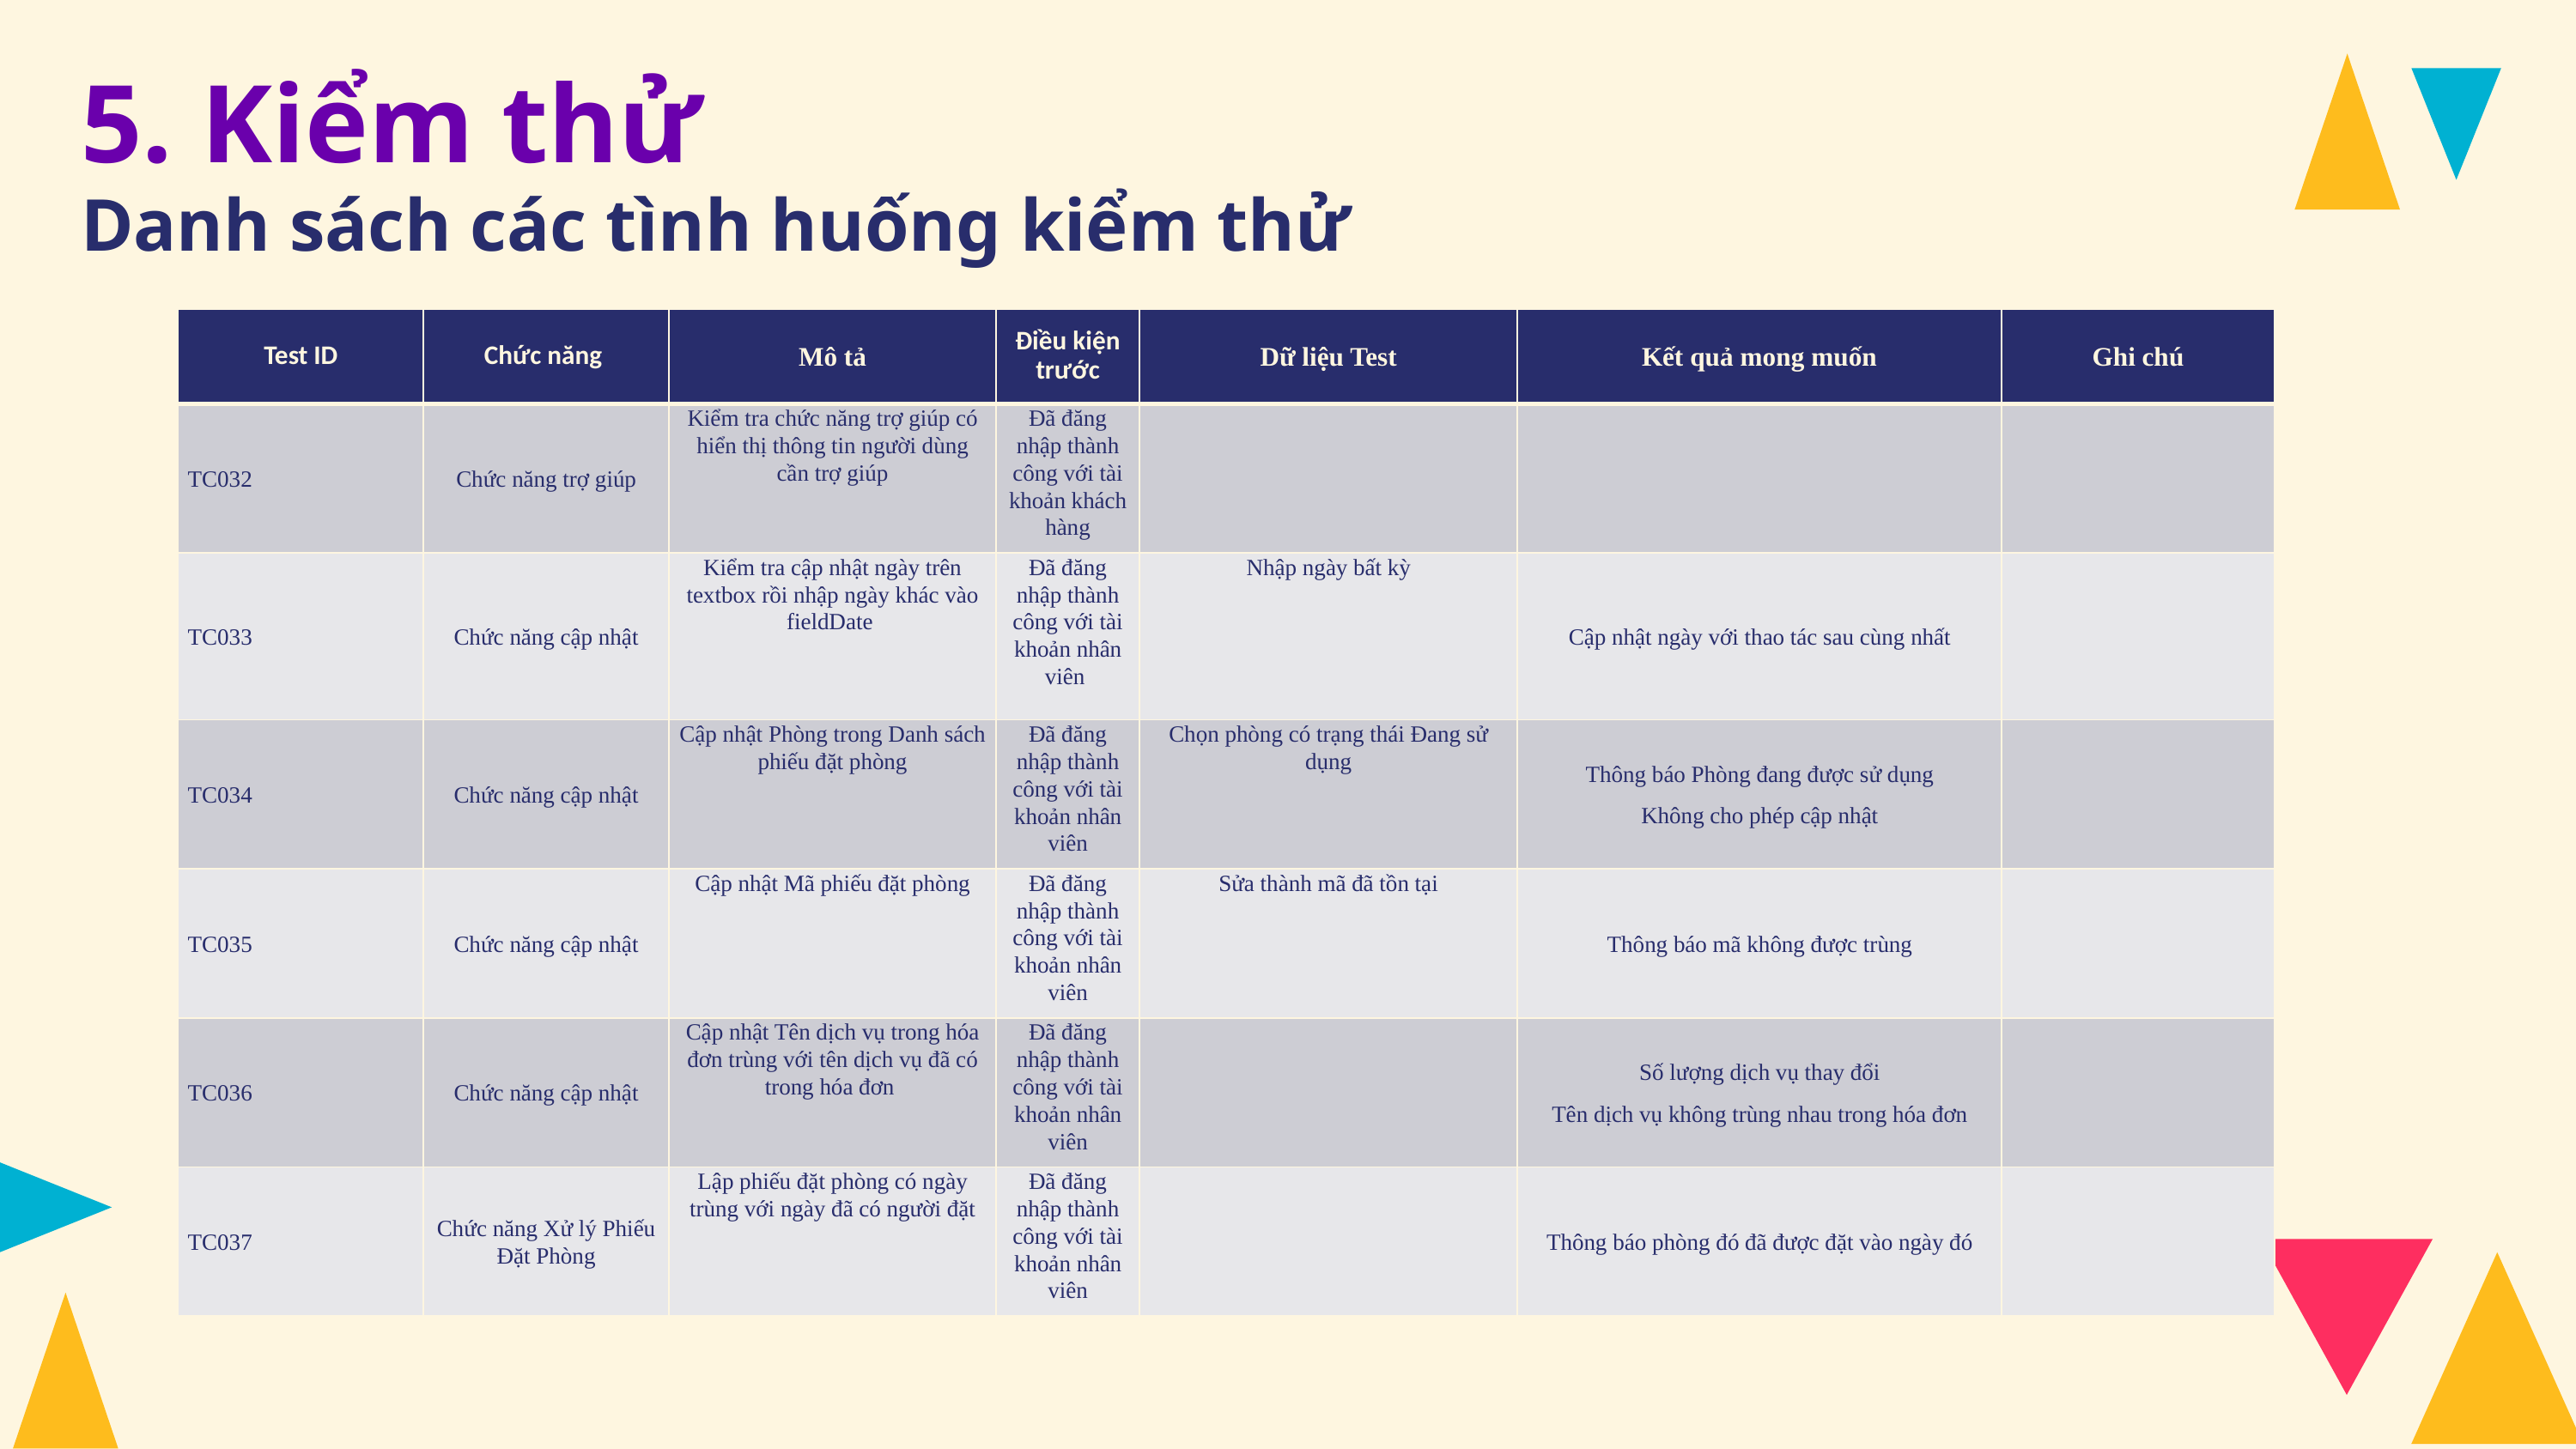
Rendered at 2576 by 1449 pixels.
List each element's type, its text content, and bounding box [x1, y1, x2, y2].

table_header Dữ liệu Test [1140, 310, 1516, 402]
text_box Danh sách các tình huống kiểm thử [0, 155, 1498, 272]
table_cell Cập nhật Mã phiếu đặt phòng [670, 870, 995, 1017]
table_cell Chức năng cập nhật [424, 554, 668, 719]
text_box 5. Kiểm thử [0, 23, 858, 155]
table_cell TC032 [179, 406, 422, 552]
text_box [10, 1151, 101, 1264]
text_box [12, 1292, 118, 1449]
table_cell Chức năng Xử lý Phiếu Đặt Phòng [424, 1167, 668, 1315]
table_cell [2002, 870, 2274, 1017]
table_header Điều kiện trước [997, 310, 1139, 402]
table_cell Thông báo phòng đó đã được đặt vào ngày đó [1518, 1167, 2001, 1315]
table_header Ghi chú [2002, 310, 2274, 402]
table_cell Chức năng cập nhật [424, 1019, 668, 1167]
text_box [2410, 67, 2502, 180]
table_cell [2002, 1167, 2274, 1315]
table_cell TC034 [179, 720, 422, 868]
table_cell TC035 [179, 870, 422, 1017]
table_cell Đã đăng nhập thành công với tài khoản nhân viên [997, 554, 1139, 719]
table_cell [1140, 1167, 1516, 1315]
table_cell Số lượng dịch vụ thay đổi Tên dịch vụ không trùng nhau trong hóa đơn [1518, 1019, 2001, 1167]
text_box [2294, 53, 2401, 210]
table_cell Thông báo Phòng đang được sử dụng Không cho phép cập nhật [1518, 720, 2001, 868]
table_cell Đã đăng nhập thành công với tài khoản nhân viên [997, 1019, 1139, 1167]
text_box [2410, 1252, 2576, 1445]
table_cell [1140, 1019, 1516, 1167]
table_cell Chức năng cập nhật [424, 720, 668, 868]
table_header Kết quả mong muốn [1518, 310, 2001, 402]
table_cell Sửa thành mã đã tồn tại [1140, 870, 1516, 1017]
table_cell Kiểm tra cập nhật ngày trên textbox rồi nhập ngày khác vào fieldDate [670, 554, 995, 719]
table_cell [1518, 406, 2001, 552]
table_cell Chức năng cập nhật [424, 870, 668, 1017]
table_cell TC037 [179, 1167, 422, 1315]
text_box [2260, 1238, 2433, 1396]
table_cell [1140, 406, 1516, 552]
table_cell Cập nhật ngày với thao tác sau cùng nhất [1518, 554, 2001, 719]
table_cell [2002, 554, 2274, 719]
table_header Chức năng [424, 310, 668, 402]
table_cell Nhập ngày bất kỳ [1140, 554, 1516, 719]
table_cell Chức năng trợ giúp [424, 406, 668, 552]
table_cell Đã đăng nhập thành công với tài khoản nhân viên [997, 1167, 1139, 1315]
table_cell [2002, 1019, 2274, 1167]
table_header Mô tả [670, 310, 995, 402]
table_cell TC036 [179, 1019, 422, 1167]
table_cell Đã đăng nhập thành công với tài khoản nhân viên [997, 870, 1139, 1017]
table_cell [2002, 720, 2274, 868]
table_cell Đã đăng nhập thành công với tài khoản khách hàng [997, 406, 1139, 552]
table_cell Cập nhật Phòng trong Danh sách phiếu đặt phòng [670, 720, 995, 868]
table_cell [2002, 406, 2274, 552]
table_cell Kiểm tra chức năng trợ giúp có hiển thị thông tin người dùng cần trợ giúp [670, 406, 995, 552]
table_cell Đã đăng nhập thành công với tài khoản nhân viên [997, 720, 1139, 868]
table_cell Thông báo mã không được trùng [1518, 870, 2001, 1017]
table_cell Cập nhật Tên dịch vụ trong hóa đơn trùng với tên dịch vụ đã có trong hóa đơn [670, 1019, 995, 1167]
table_cell TC033 [179, 554, 422, 719]
table_cell Lập phiếu đặt phòng có ngày trùng với ngày đã có người đặt [670, 1167, 995, 1315]
table_header Test ID [179, 310, 422, 402]
table_cell Chọn phòng có trạng thái Đang sử dụng [1140, 720, 1516, 868]
